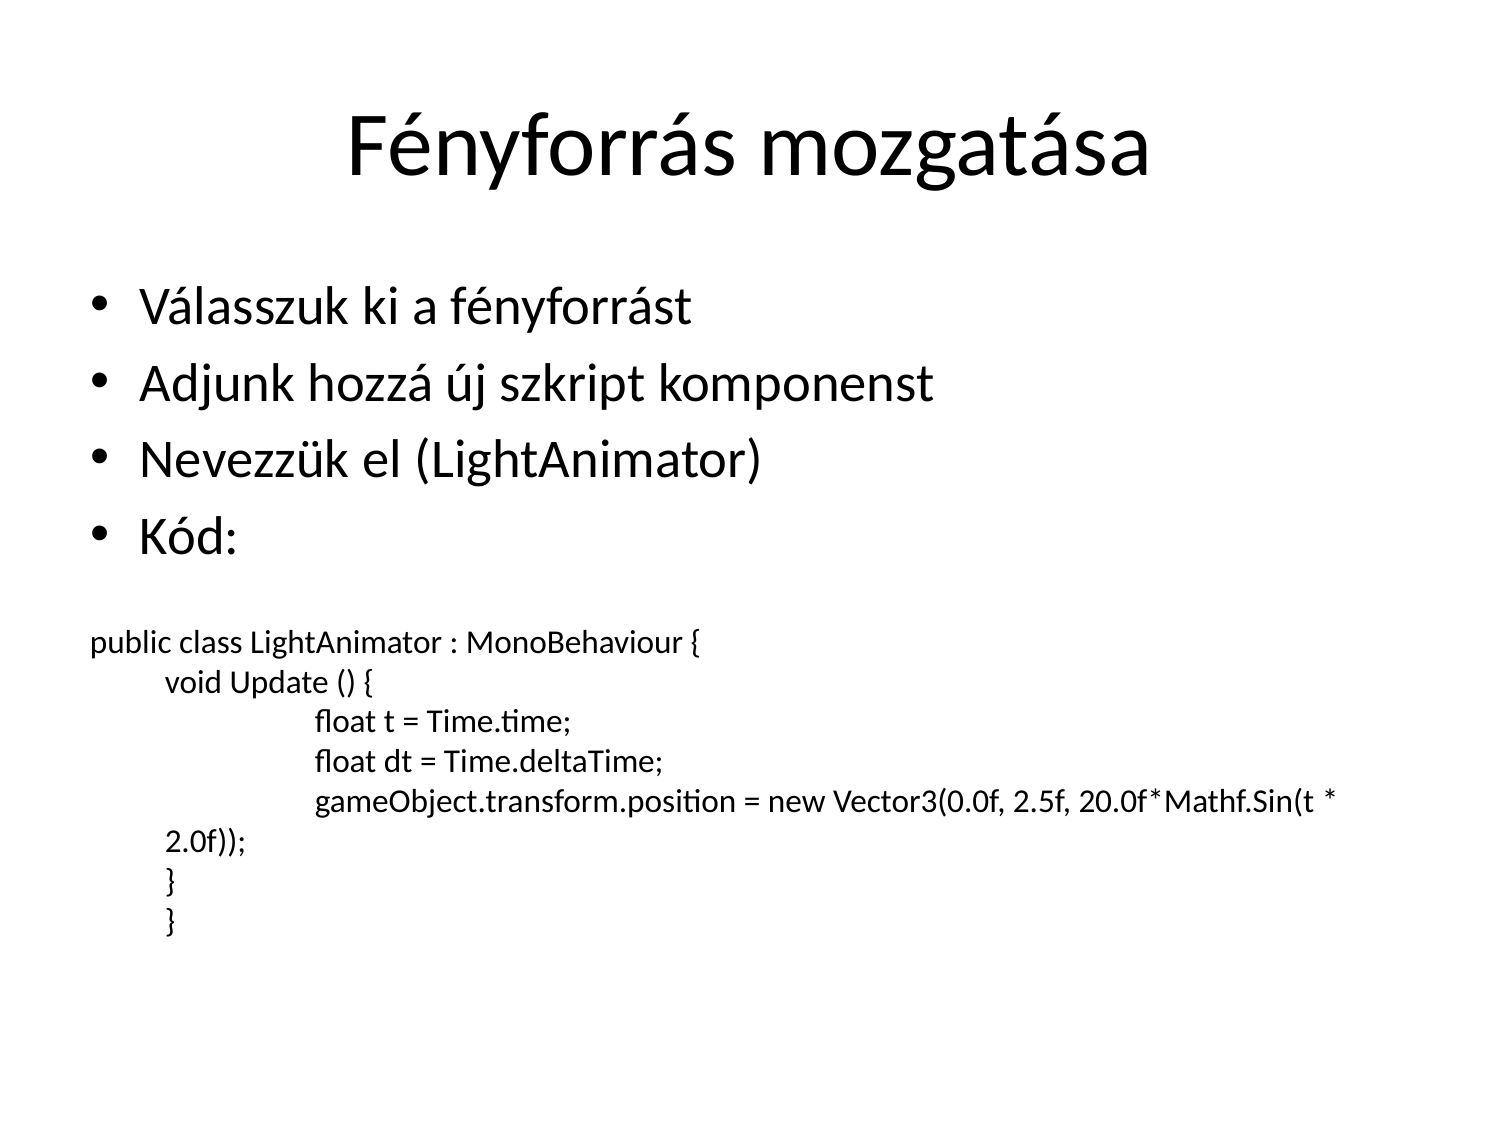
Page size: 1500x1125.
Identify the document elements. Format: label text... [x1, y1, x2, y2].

list Válasszuk ki a fényforrást Adjunk hozzá új szkript komponenst Nevezzük el (LightAnimator) Kód: [75, 262, 1425, 612]
text_box public class LightAnimator : MonoBehaviour { void Update () { float t = Time.time; float dt = Time.deltaTime; gameObject.transform.position = new Vector3(0.0f, 2.5f, 20.0f*Mathf.Sin(t * 2.0f)); } } [74, 612, 1438, 947]
title Fényforrás mozgatása [75, 45, 1425, 233]
